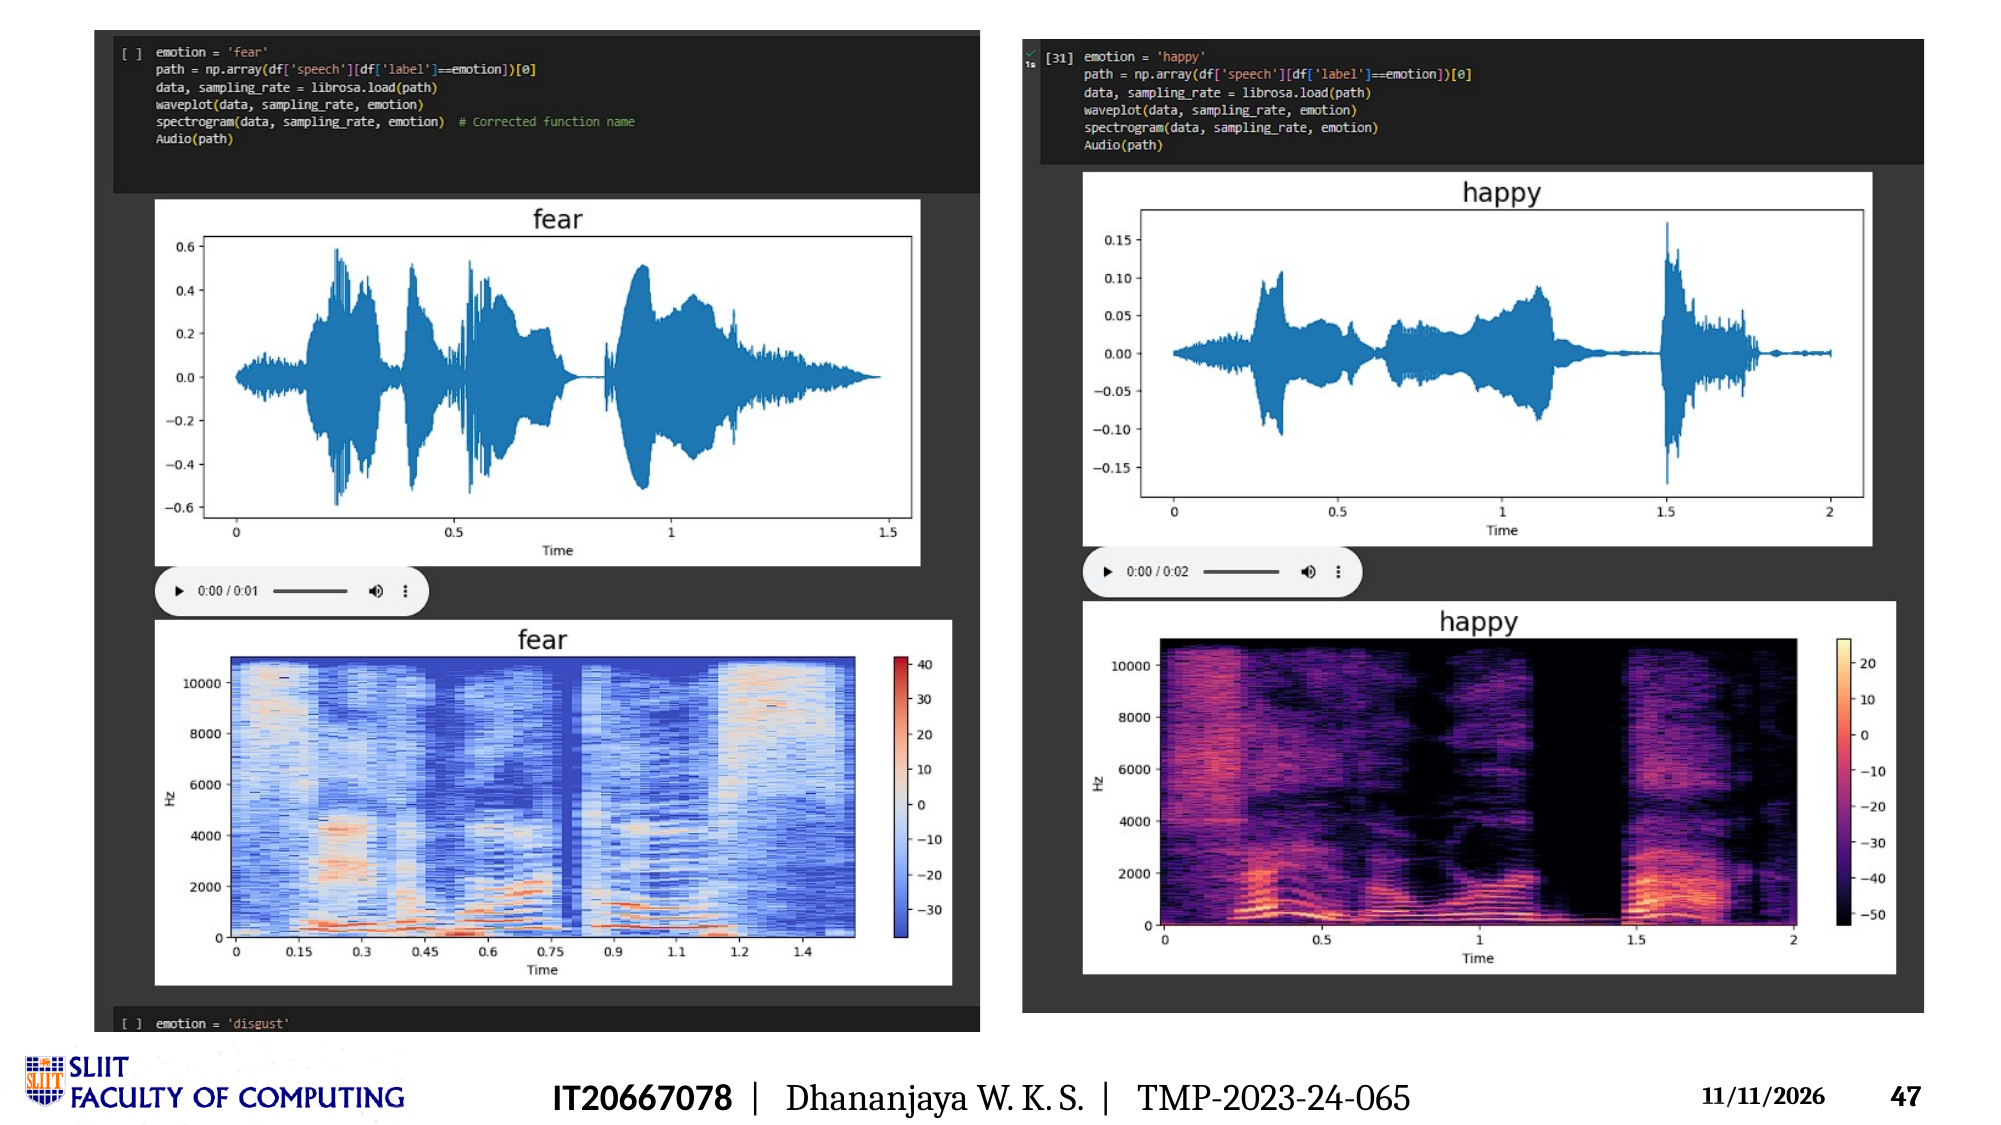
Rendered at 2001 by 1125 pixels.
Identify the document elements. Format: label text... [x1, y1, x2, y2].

picture [1022, 38, 1925, 1013]
picture [94, 30, 981, 1032]
text_box IT20667078 | Dhananjaya W. K. S. | TMP-2023-24-065 [535, 1063, 1657, 1125]
picture [0, 1045, 413, 1124]
